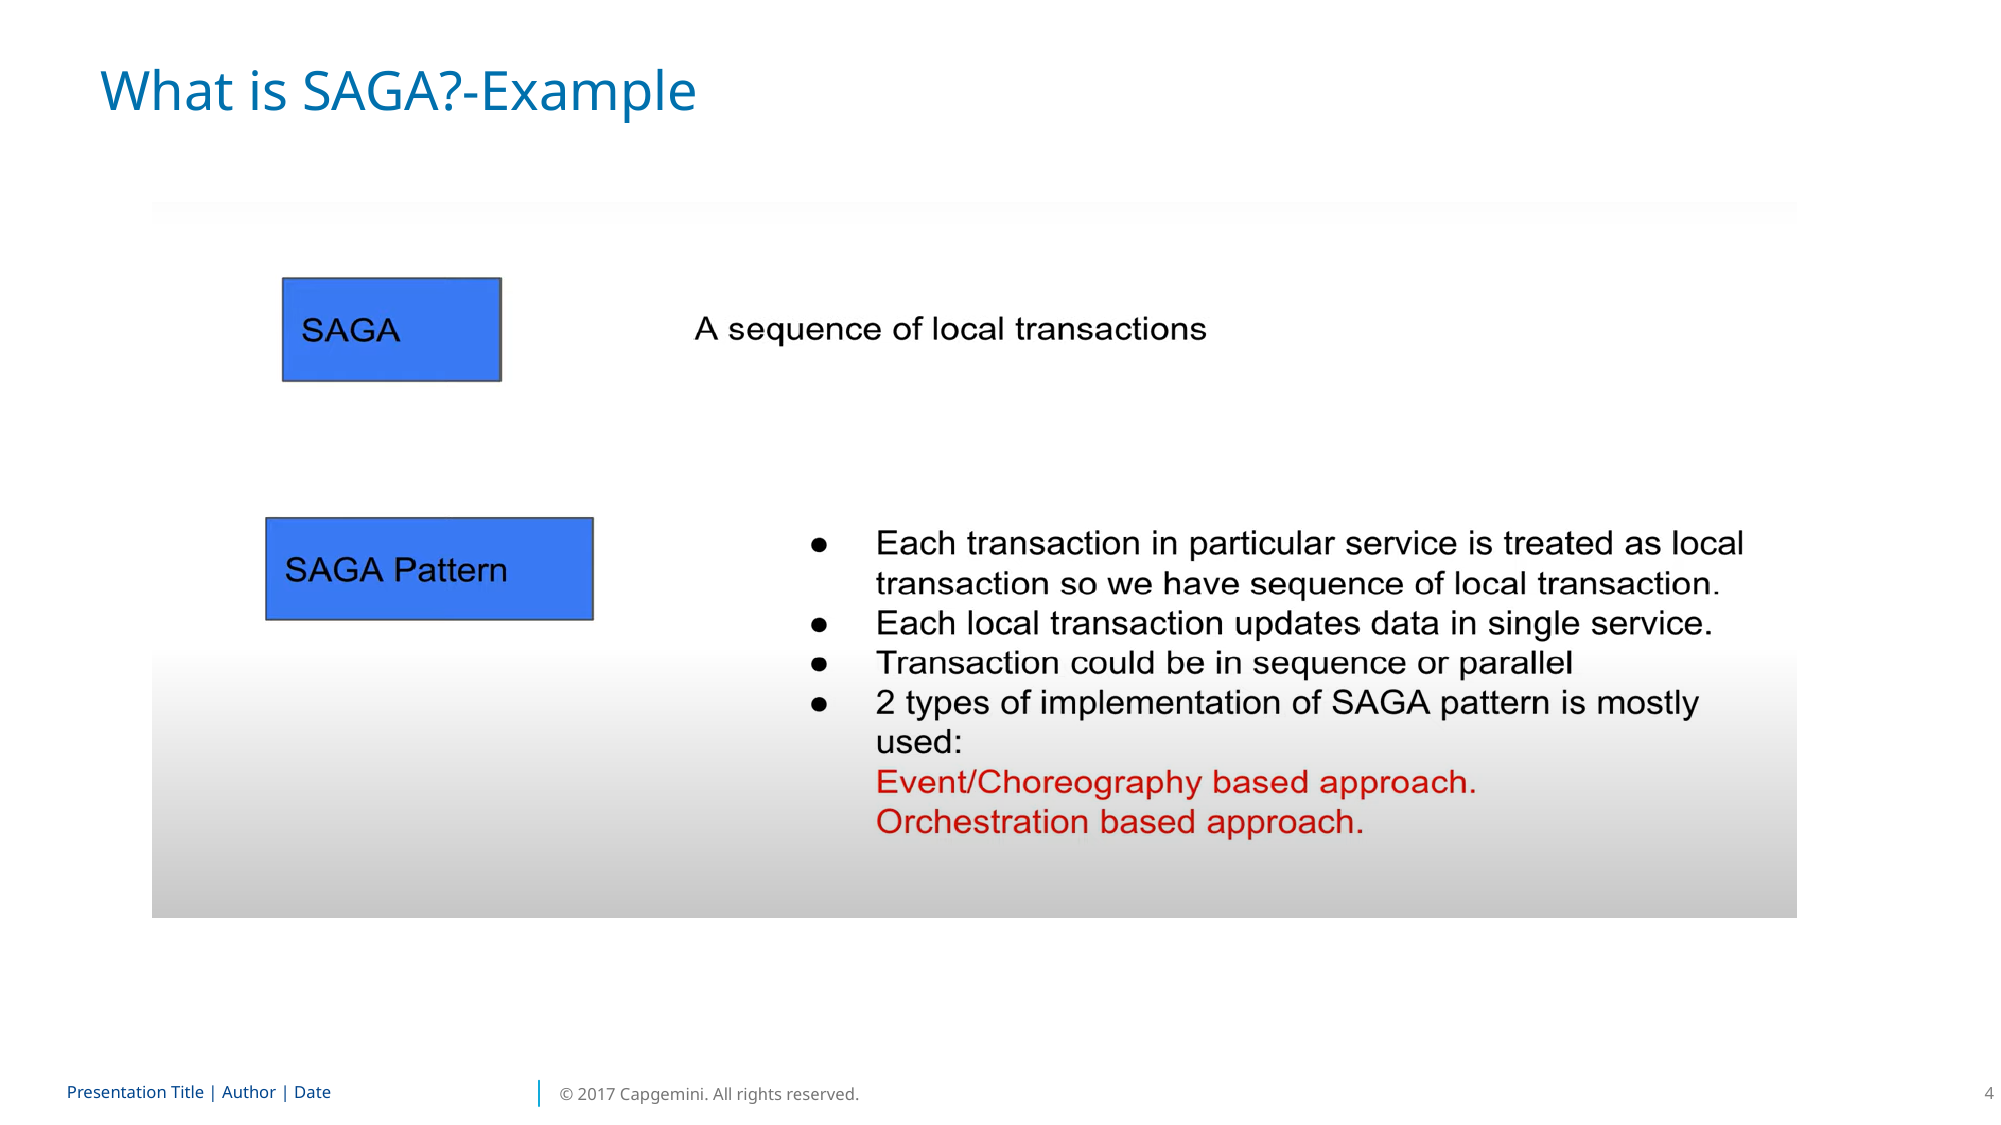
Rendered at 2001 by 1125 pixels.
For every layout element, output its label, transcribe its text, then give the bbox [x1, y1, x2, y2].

picture [152, 202, 1797, 918]
title What is SAGA?-Example [100, 58, 1729, 161]
